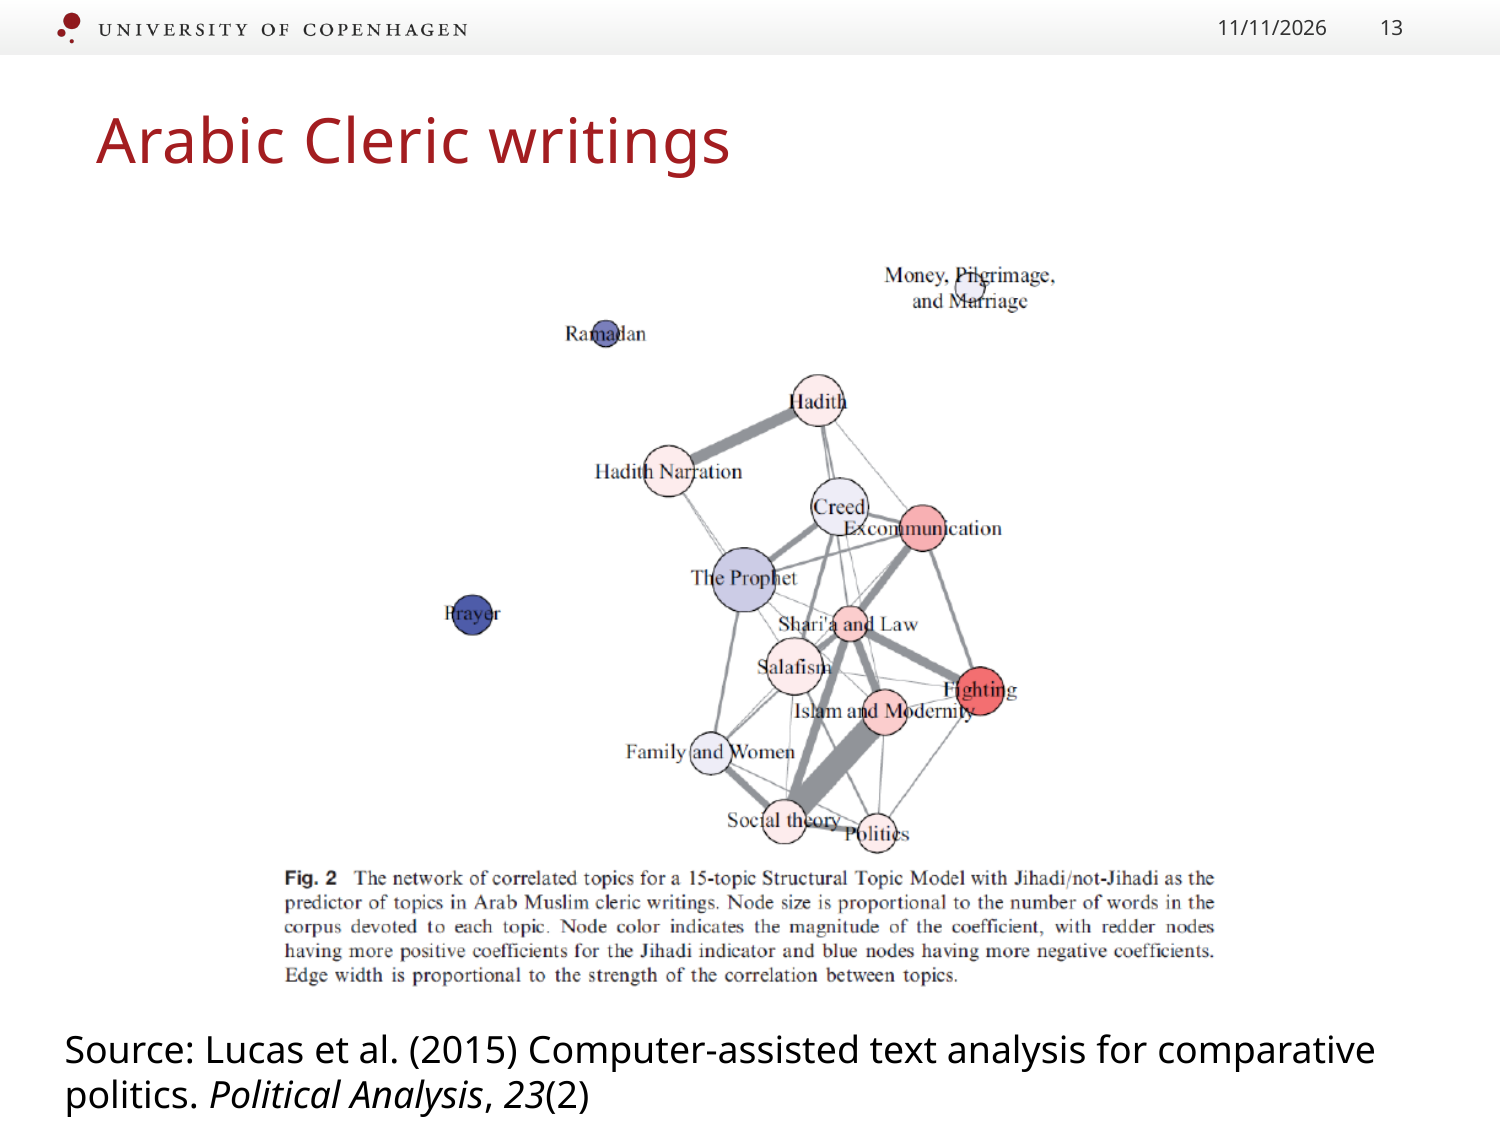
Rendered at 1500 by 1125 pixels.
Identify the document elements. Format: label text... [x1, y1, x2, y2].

slide_number 13 [1341, 14, 1404, 43]
text_box Source: Lucas et al. (2015) Computer-assisted text analysis for comparative politics. Political Analysis, 23(2) [49, 1018, 1475, 1124]
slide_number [1193, 14, 1327, 43]
title Arabic Cleric writings [96, 101, 1404, 244]
picture [92, 15, 475, 42]
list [253, 243, 1249, 1036]
